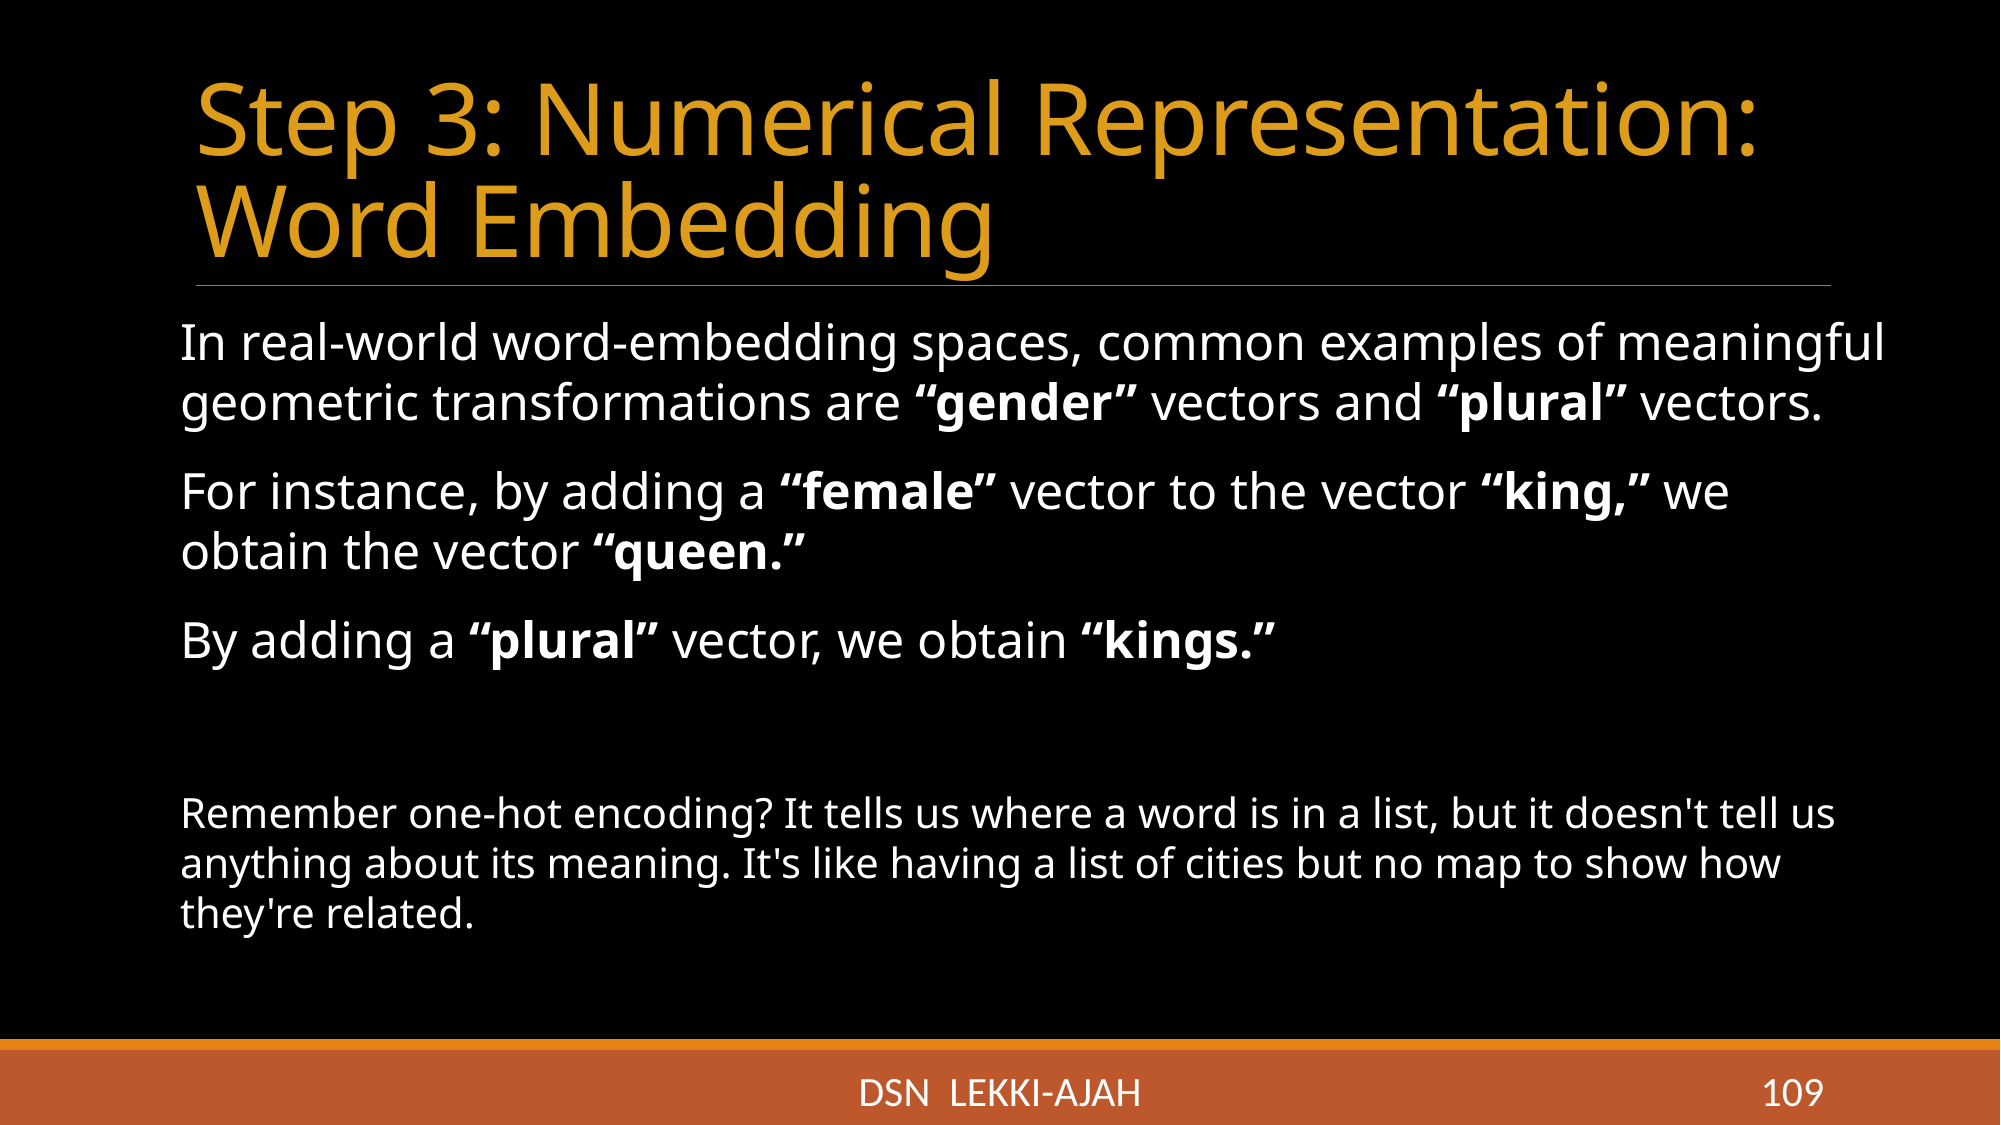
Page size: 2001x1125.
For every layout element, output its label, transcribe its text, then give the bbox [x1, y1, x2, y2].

slide_number 109 [1624, 1059, 1840, 1120]
list In real-world word-embedding spaces, common examples of meaningful geometric transformations are “gender” vectors and “plural” vectors. For instance, by adding a “female” vector to the vector “king,” we obtain the vector “queen.” By adding a “plural” vector, we obtain “kings.” Remember one-hot encoding? It tells us where a word is in a list, but it doesn't tell us anything about its meaning. It's like having a list of cities but no map to show how they're related. [180, 302, 1891, 1054]
title Step 3: Numerical Representation: Word Embedding [180, 47, 1830, 285]
footer DSN LEKKI-AJAH [604, 1059, 1396, 1120]
text_box [277, 919, 933, 1054]
